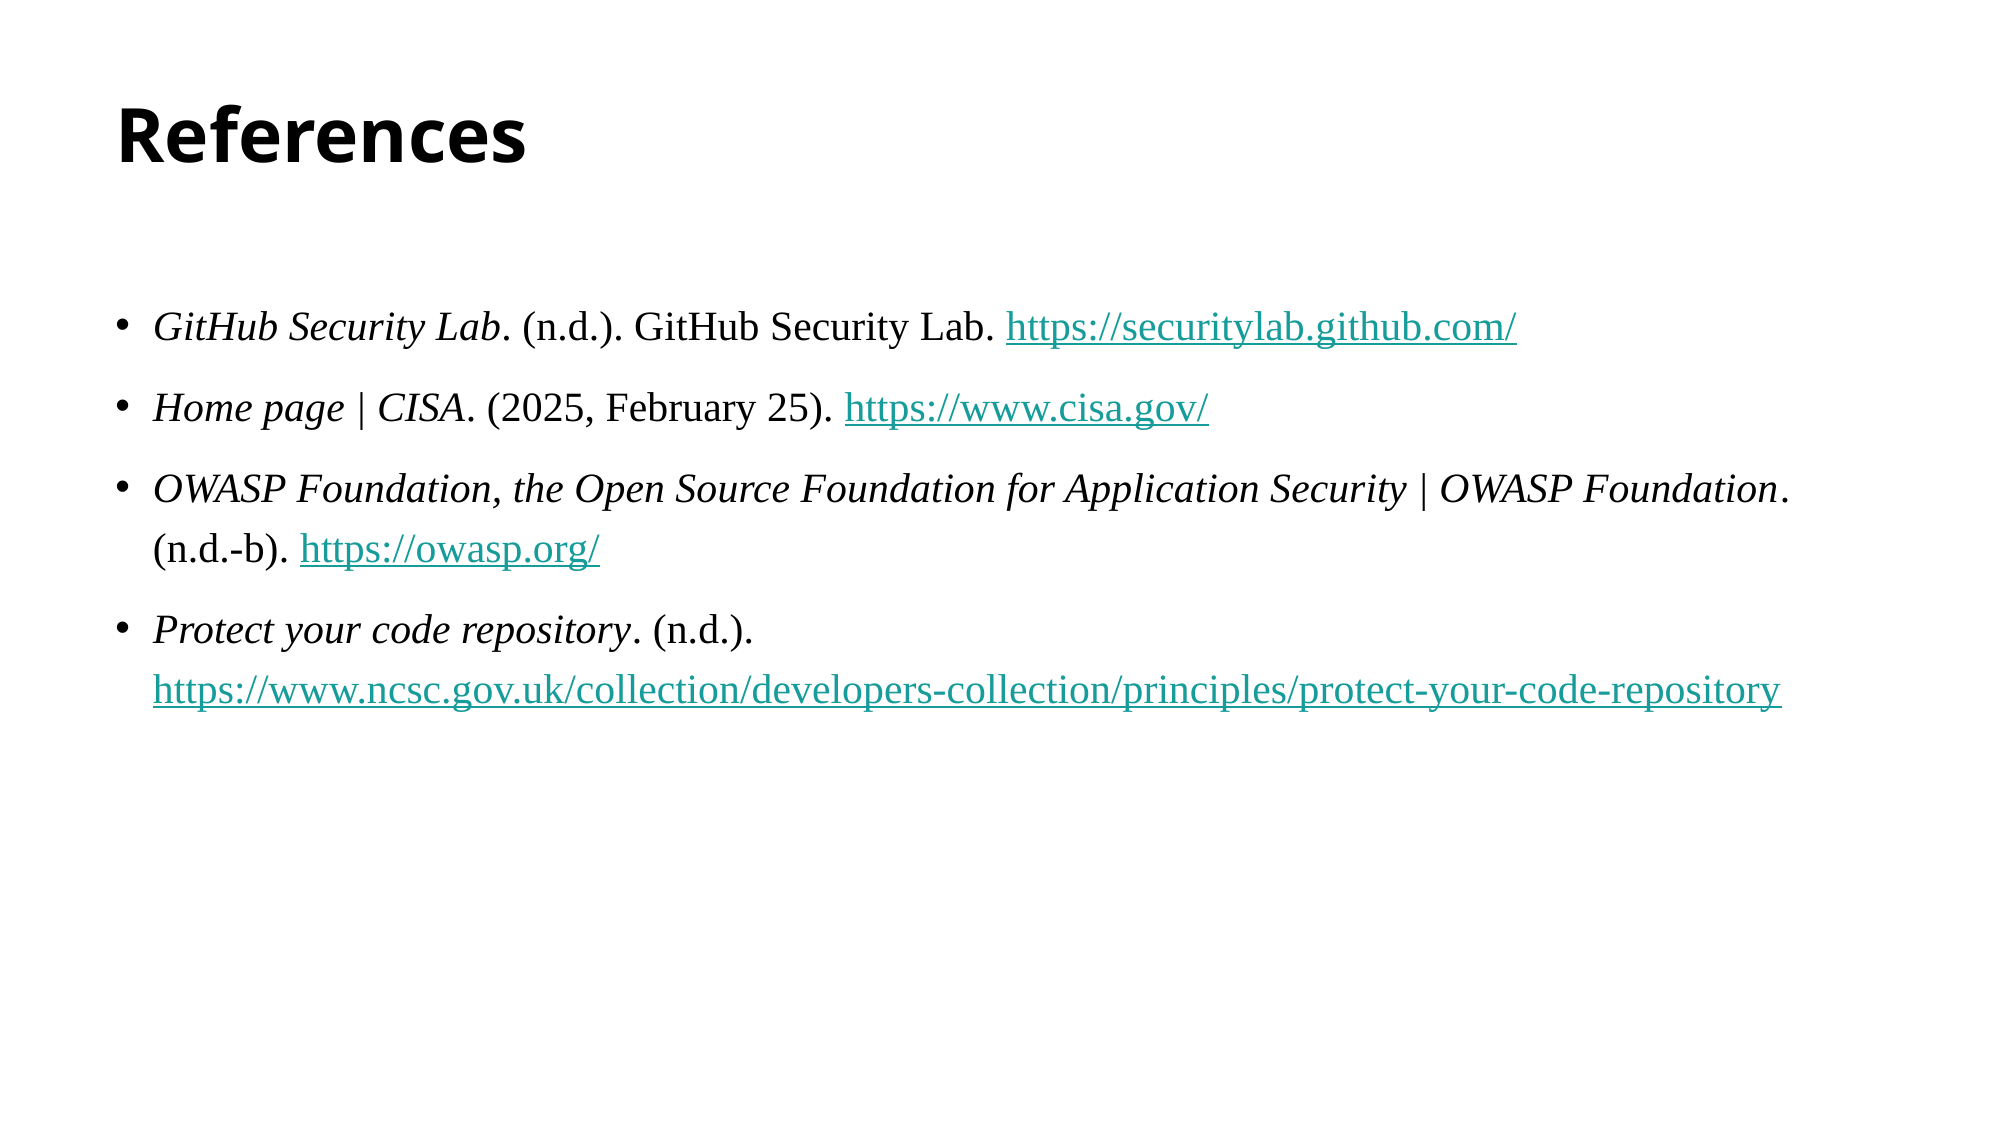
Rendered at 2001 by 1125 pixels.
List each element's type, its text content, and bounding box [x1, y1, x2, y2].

list GitHub Security Lab. (n.d.). GitHub Security Lab. https://securitylab.github.com/ Home page | CISA. (2025, February 25). https://www.cisa.gov/ OWASP Foundation, the Open Source Foundation for Application Security | OWASP Foundation. (n.d.-b). https://owasp.org/ Protect your code repository. (n.d.). https://www.ncsc.gov.uk/collection/developers-collection/principles/protect-your-code-repository [100, 281, 1849, 1035]
title References [100, 90, 1849, 276]
